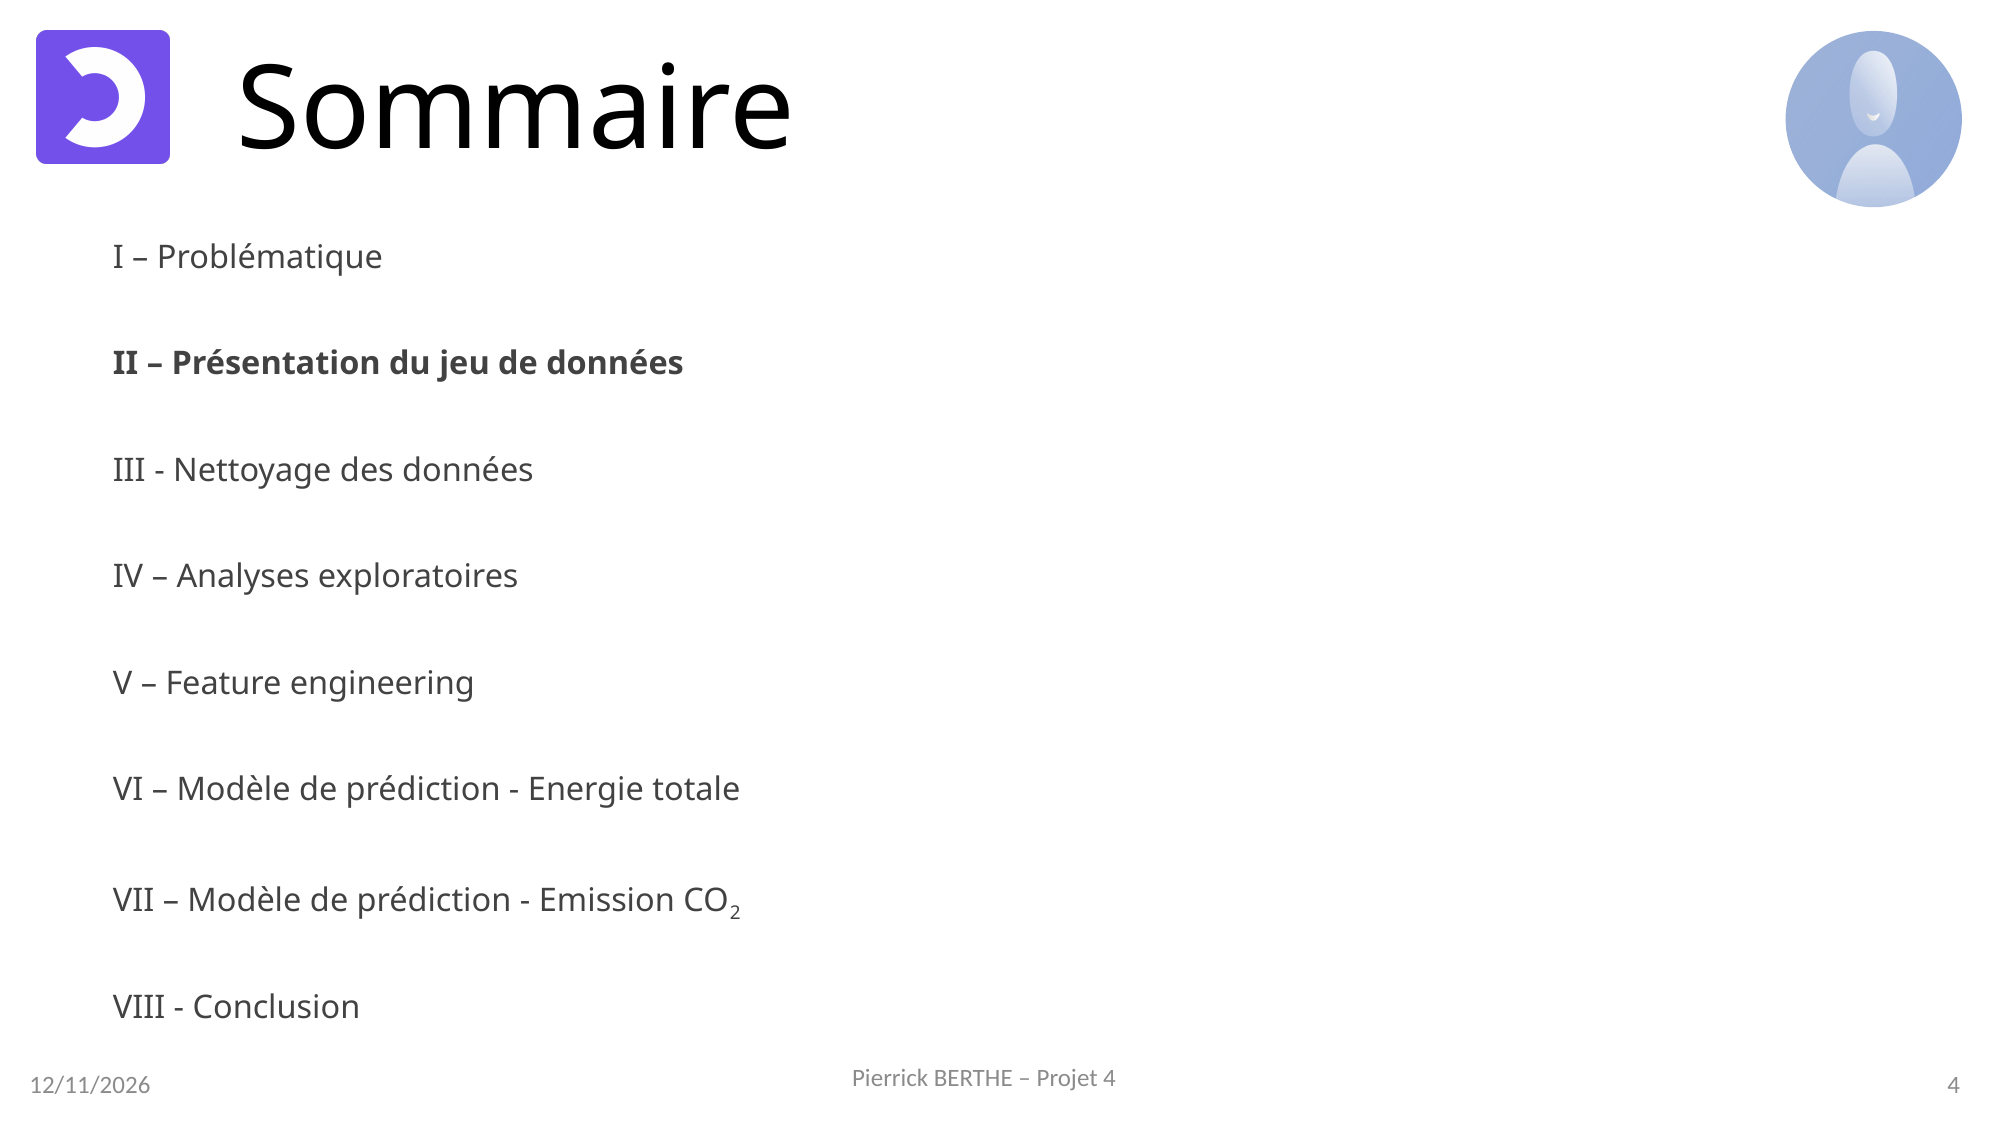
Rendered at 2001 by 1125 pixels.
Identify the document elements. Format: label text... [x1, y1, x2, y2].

title Sommaire [200, 38, 831, 182]
picture [1785, 30, 1962, 208]
text_box I – Problématique II – Présentation du jeu de données III - Nettoyage des données IV – Analyses exploratoires V – Feature engineering VI – Modèle de prédiction - Energie totale VII – Modèle de prédiction - Emission CO2 VIII - Conclusion [97, 232, 1845, 1039]
picture [36, 30, 170, 164]
